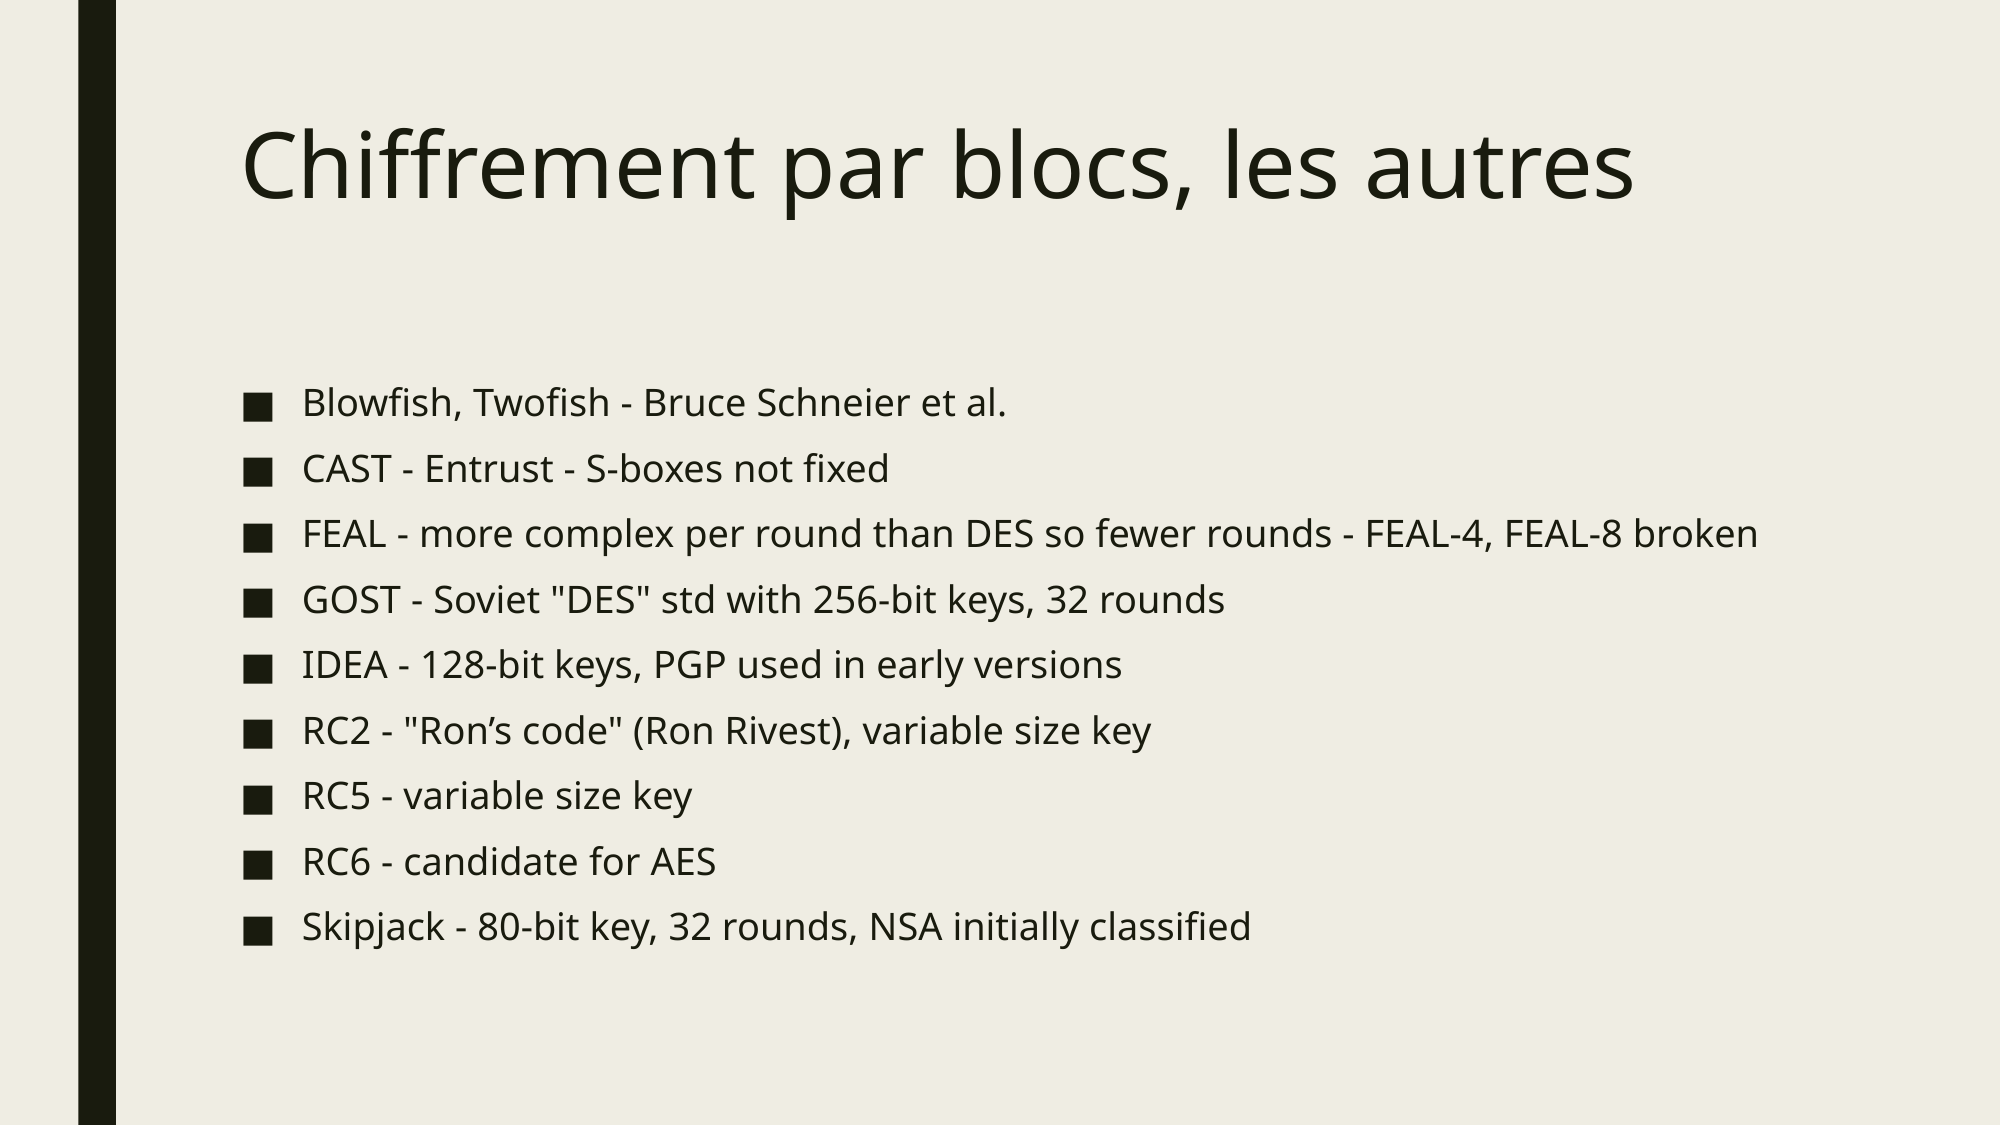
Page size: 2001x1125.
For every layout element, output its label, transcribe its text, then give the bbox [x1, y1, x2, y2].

title Chiffrement par blocs, les autres [225, 112, 1800, 357]
list Blowfish, Twofish - Bruce Schneier et al. CAST - Entrust - S-boxes not fixed FEAL - more complex per round than DES so fewer rounds - FEAL-4, FEAL-8 broken GOST - Soviet "DES" std with 256-bit keys, 32 rounds IDEA - 128-bit keys, PGP used in early versions RC2 - "Ron’s code" (Ron Rivest), variable size key RC5 - variable size key RC6 - candidate for AES Skipjack - 80-bit key, 32 rounds, NSA initially classified [225, 375, 1800, 963]
